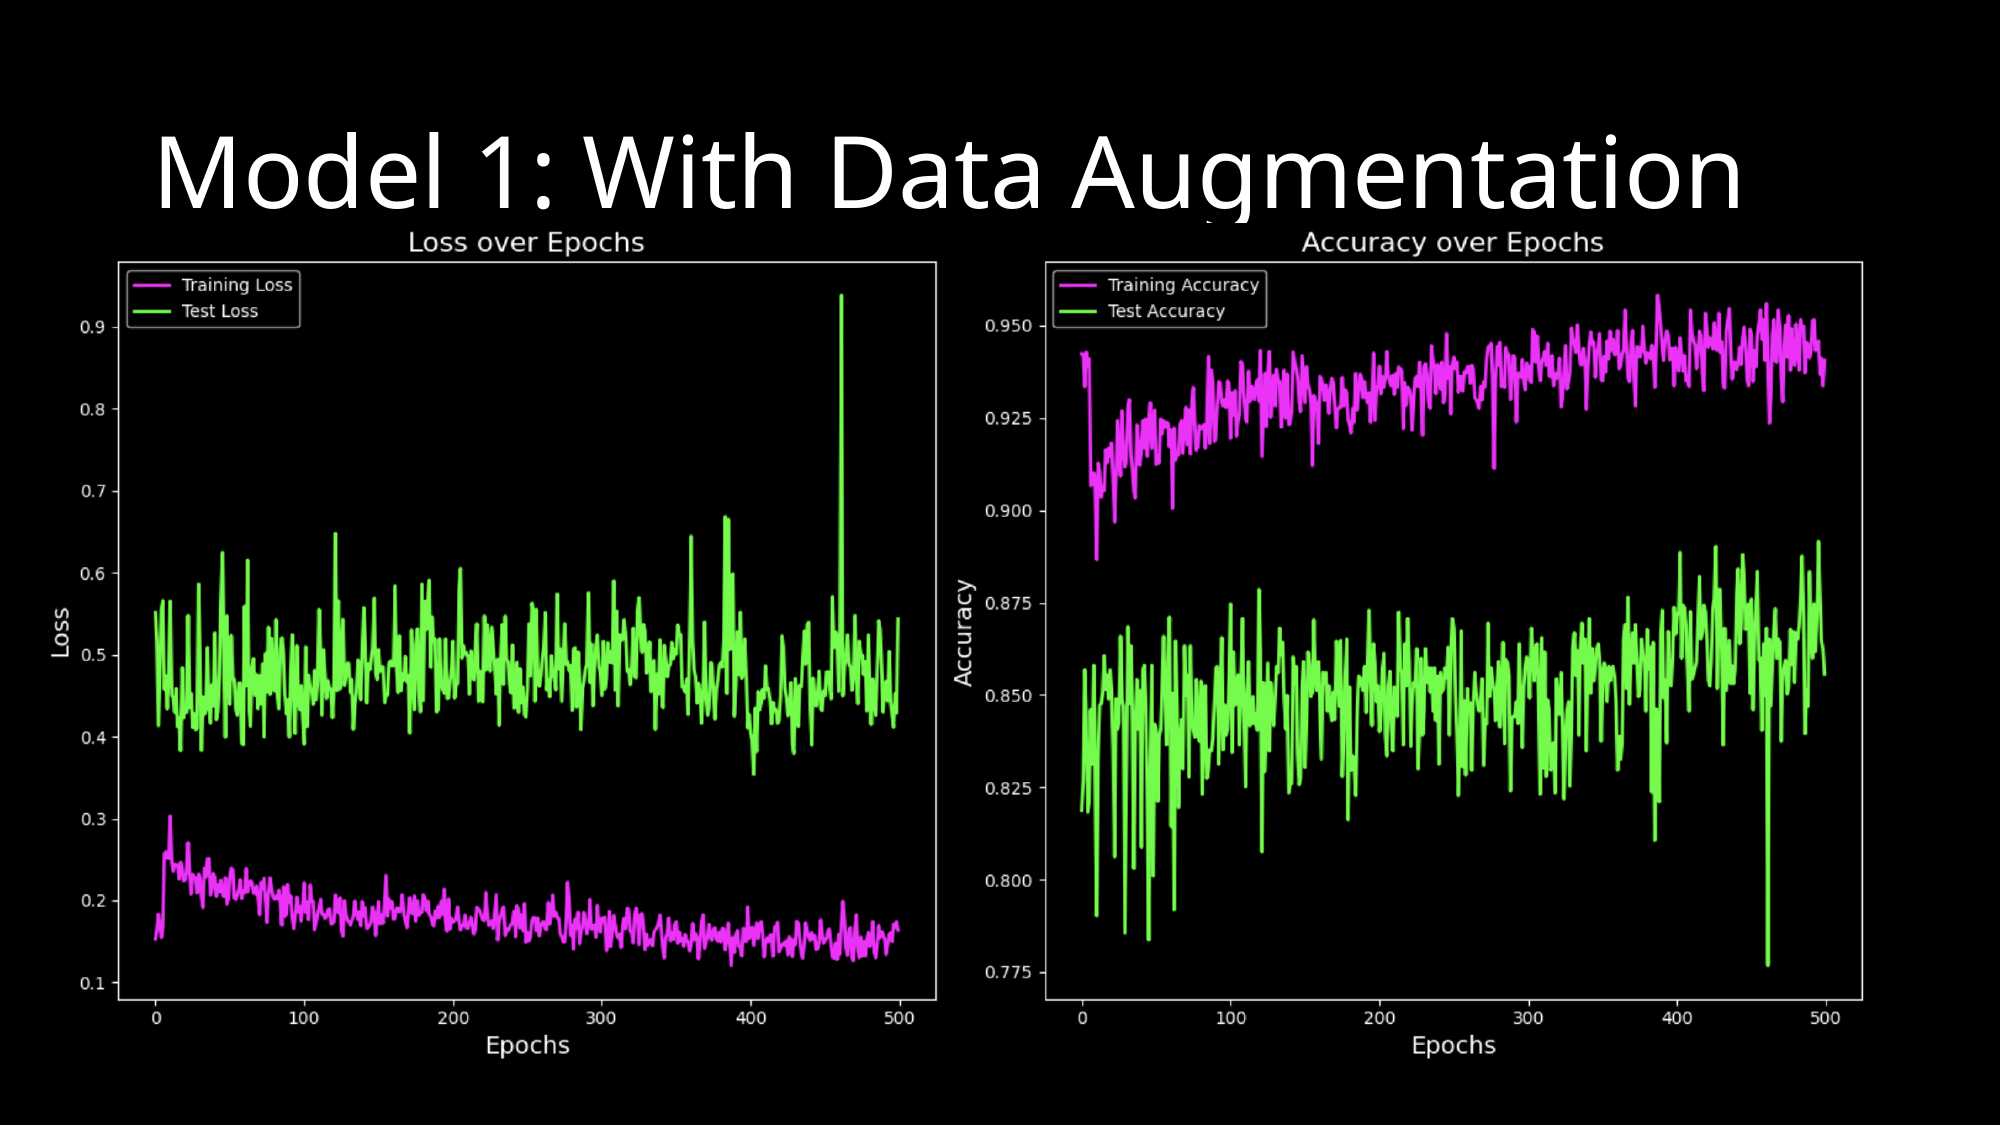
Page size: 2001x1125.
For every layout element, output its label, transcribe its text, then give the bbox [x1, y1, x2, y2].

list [40, 223, 1870, 1066]
title Model 1: With Data Augmentation [137, 59, 1863, 223]
